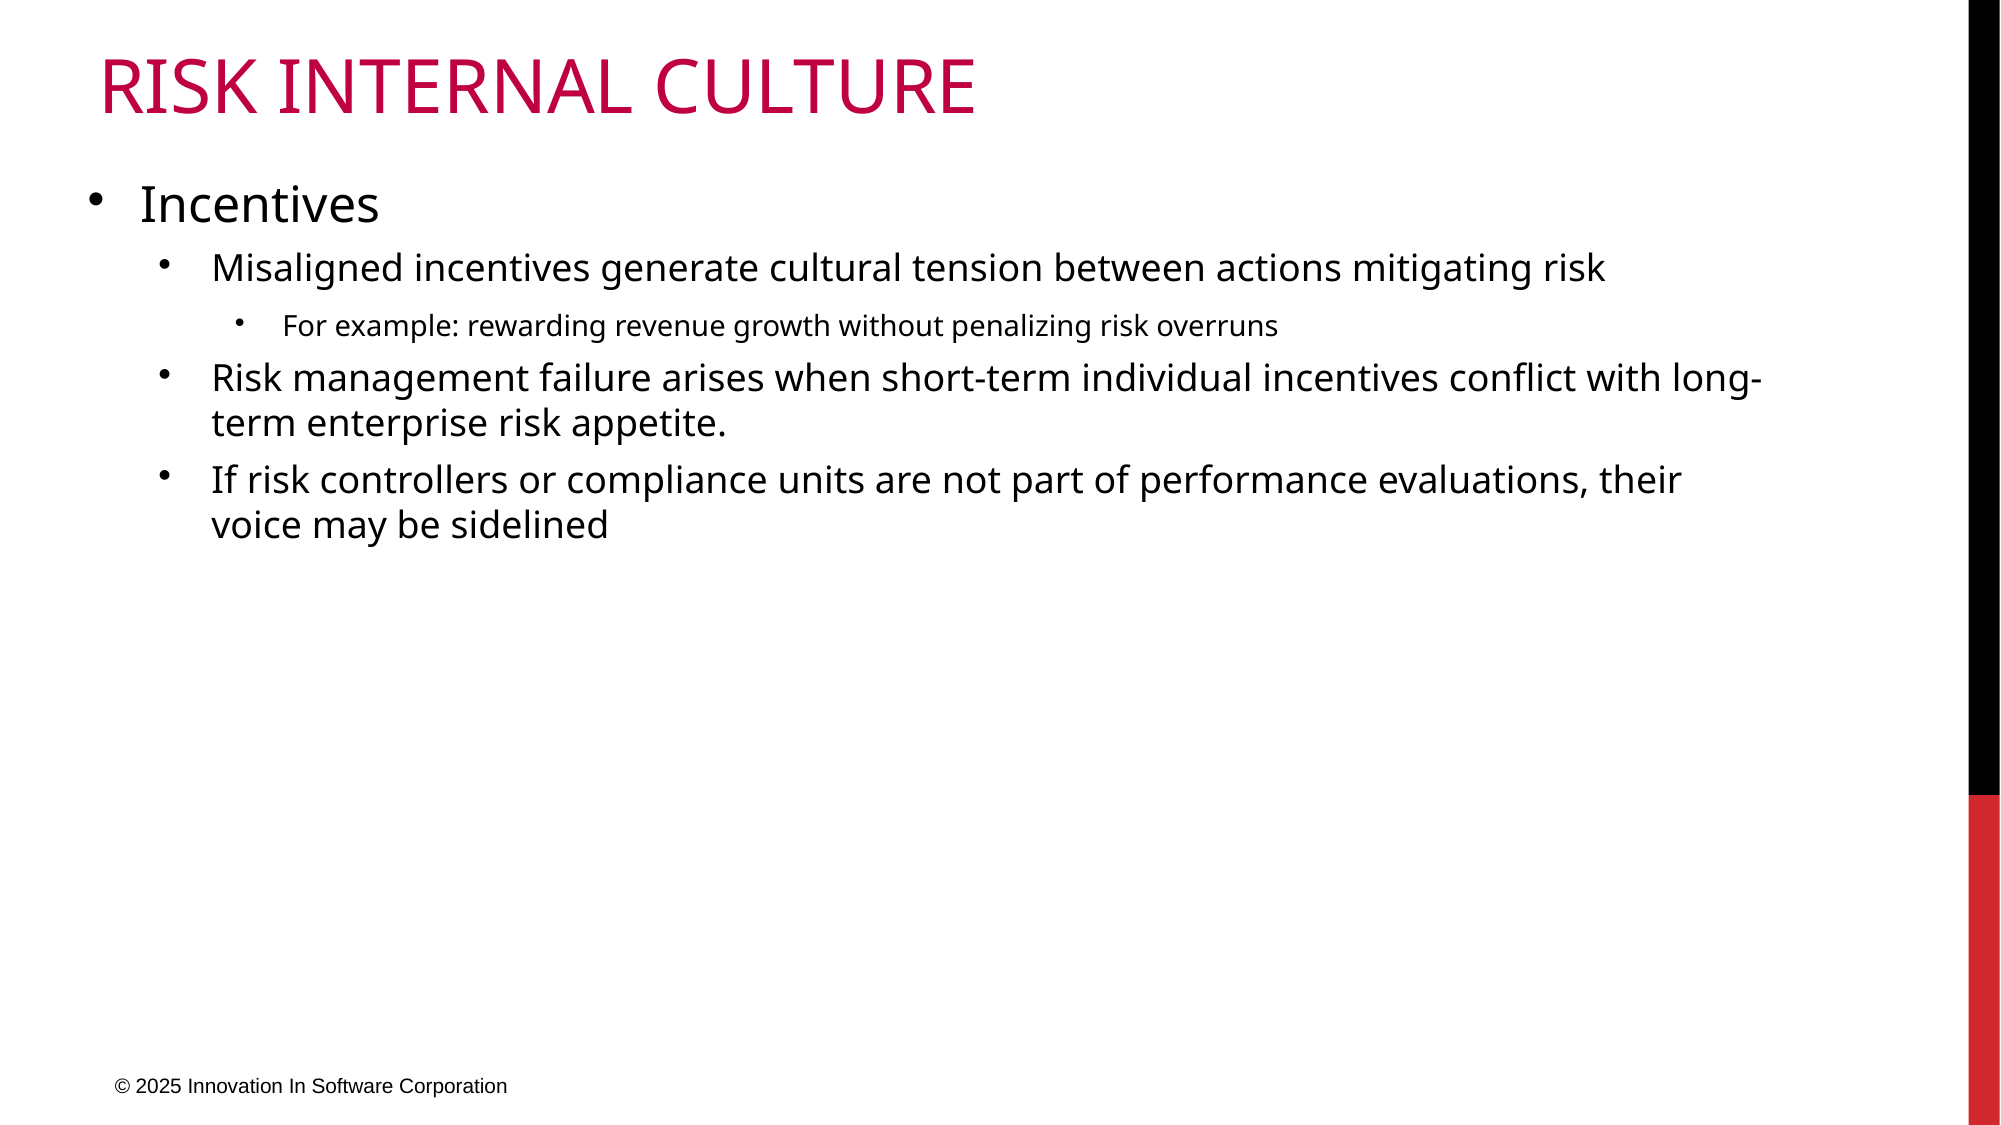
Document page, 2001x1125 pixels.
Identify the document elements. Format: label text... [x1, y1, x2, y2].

footer © 2025 Innovation In Software Corporation [99, 1065, 850, 1112]
title Risk internal culture [98, 0, 1770, 186]
list Incentives Misaligned incentives generate cultural tension between actions mitigating risk For example: rewarding revenue growth without penalizing risk overruns Risk management failure arises when short-term individual incentives conflict with long-term enterprise risk appetite. If risk controllers or compliance units are not part of performance evaluations, their voice may be sidelined [69, 172, 1766, 990]
